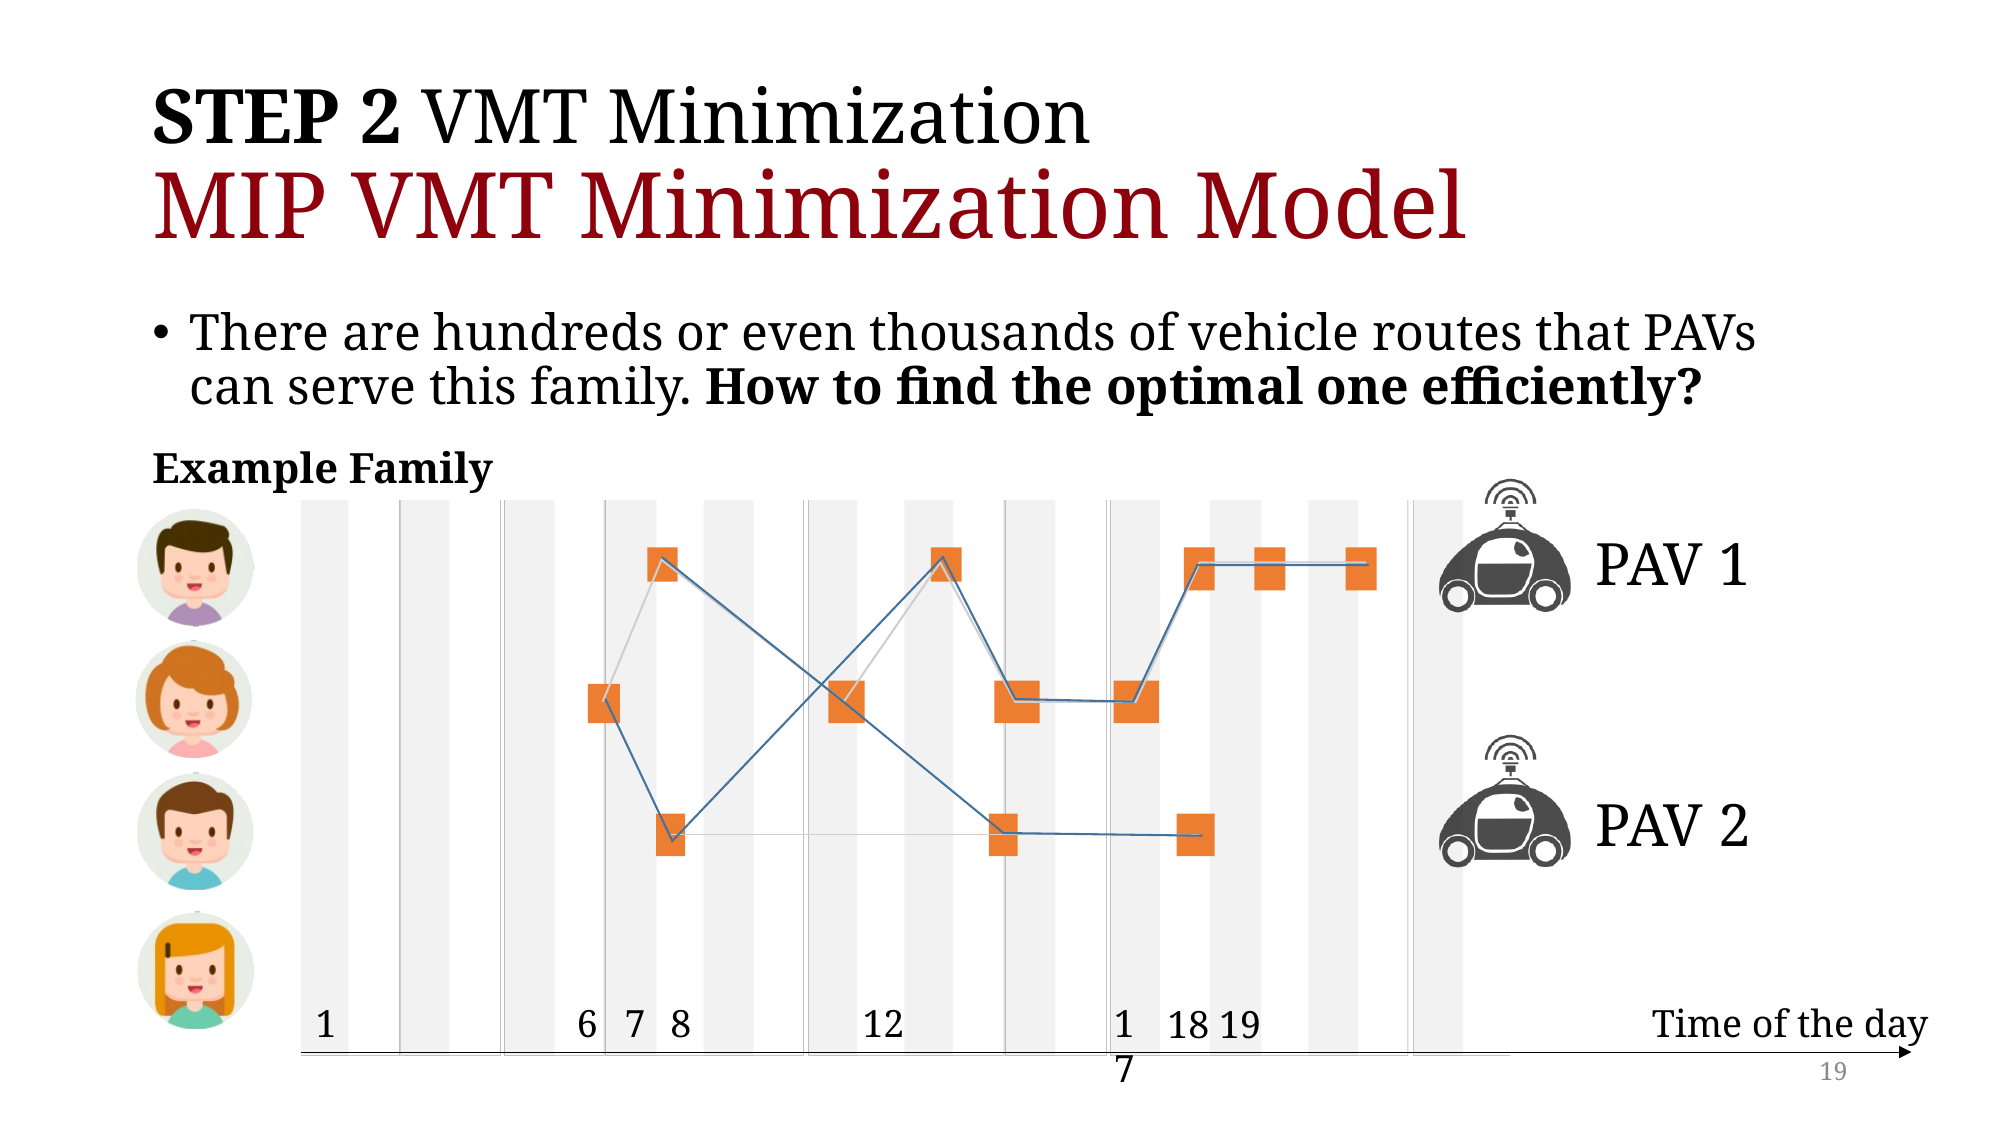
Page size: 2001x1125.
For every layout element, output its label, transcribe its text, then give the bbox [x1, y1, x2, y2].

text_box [300, 992, 1298, 1055]
picture [1426, 467, 1581, 621]
list There are hundreds or even thousands of vehicle routes that PAVs can serve this family. How to find the optimal one efficiently? [137, 299, 1863, 434]
picture [1426, 723, 1581, 876]
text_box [587, 547, 1377, 857]
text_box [135, 434, 1958, 1125]
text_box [605, 557, 1369, 841]
title STEP 2 VMT Minimization MIP VMT Minimization Model [137, 59, 1863, 278]
